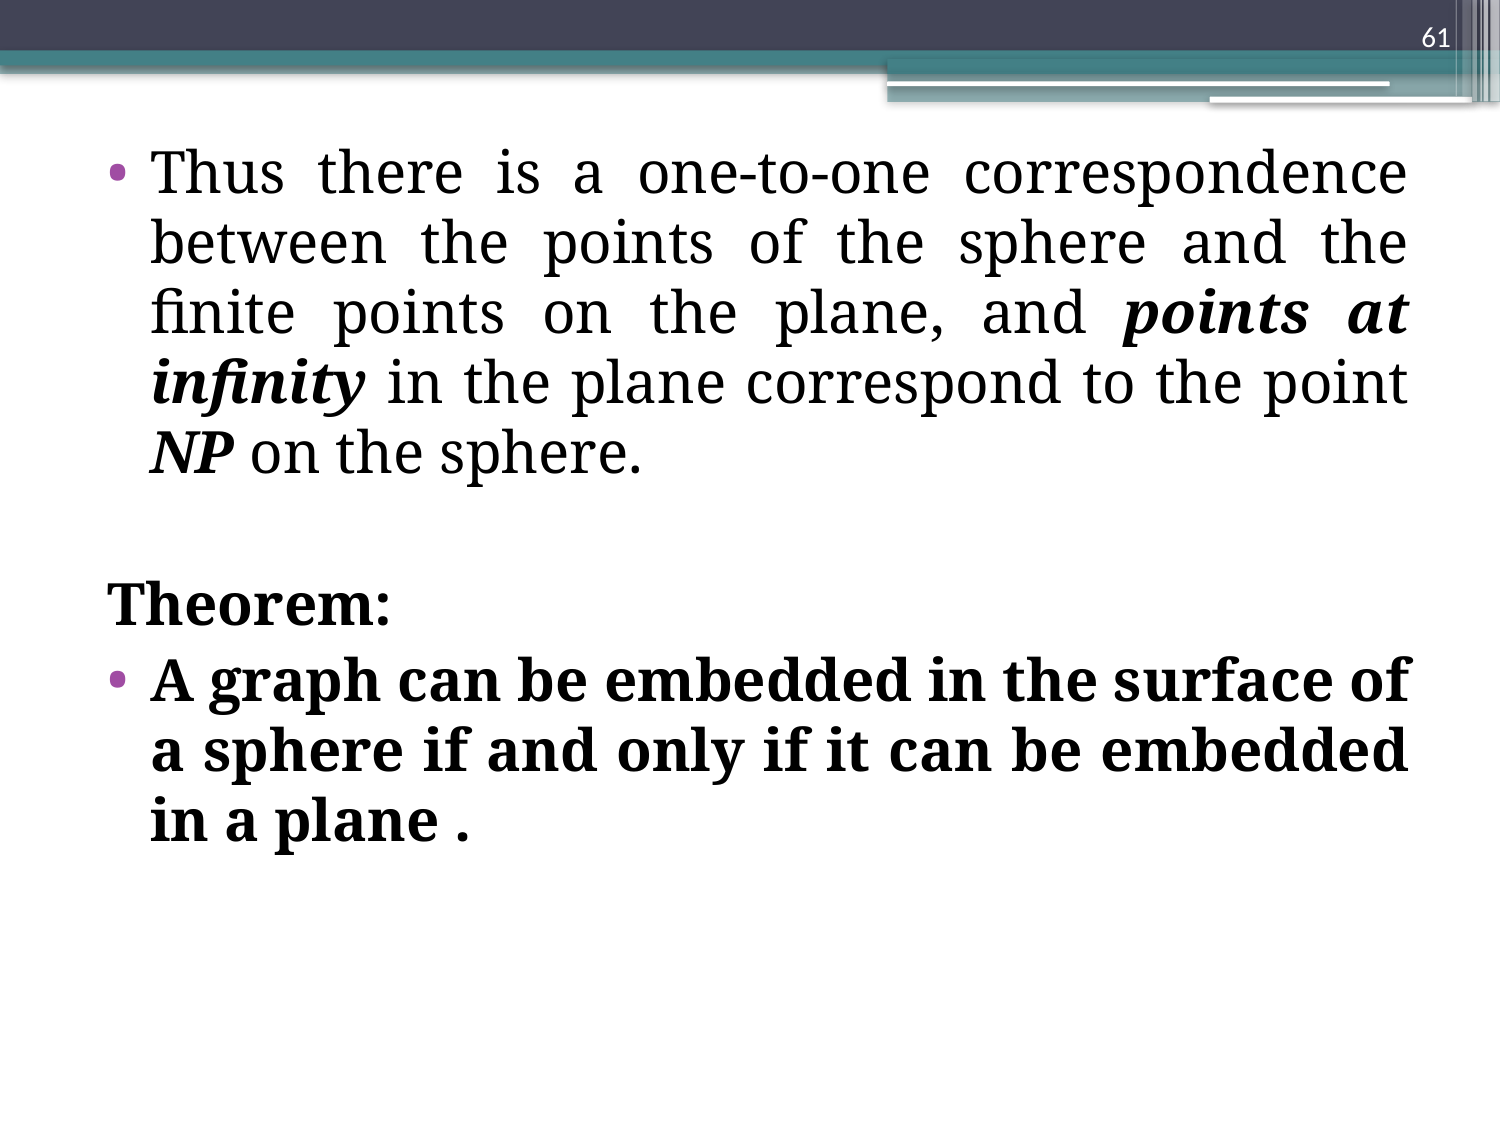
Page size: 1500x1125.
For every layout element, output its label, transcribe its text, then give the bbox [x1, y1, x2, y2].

slide_number 61 [1340, 0, 1466, 61]
list Thus there is a one-to-one correspondence between the points of the sphere and the finite points on the plane, and points at infinity in the plane correspond to the point NP on the sphere. Theorem: A graph can be embedded in the surface of a sphere if and only if it can be embedded in a plane . [75, 128, 1425, 1038]
